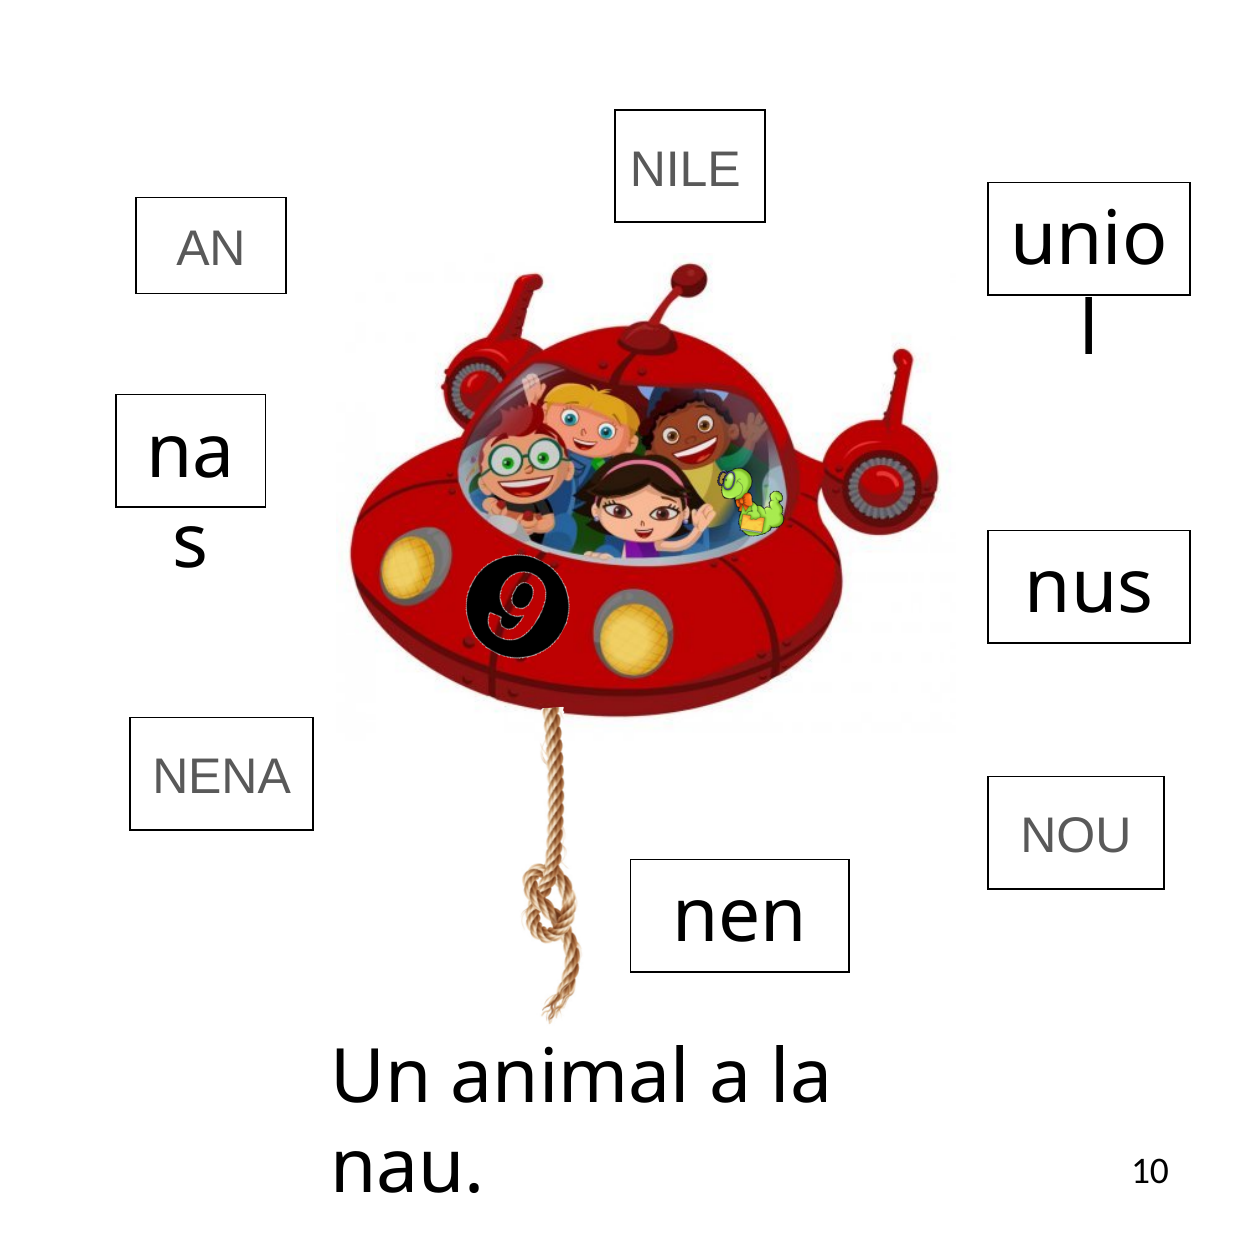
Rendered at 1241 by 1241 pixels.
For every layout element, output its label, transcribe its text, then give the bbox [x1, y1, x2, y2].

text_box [115, 109, 1191, 973]
text_box Un animal a la nau. [315, 1020, 956, 1152]
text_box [336, 980, 956, 1061]
text_box 10 [1116, 1138, 1188, 1199]
